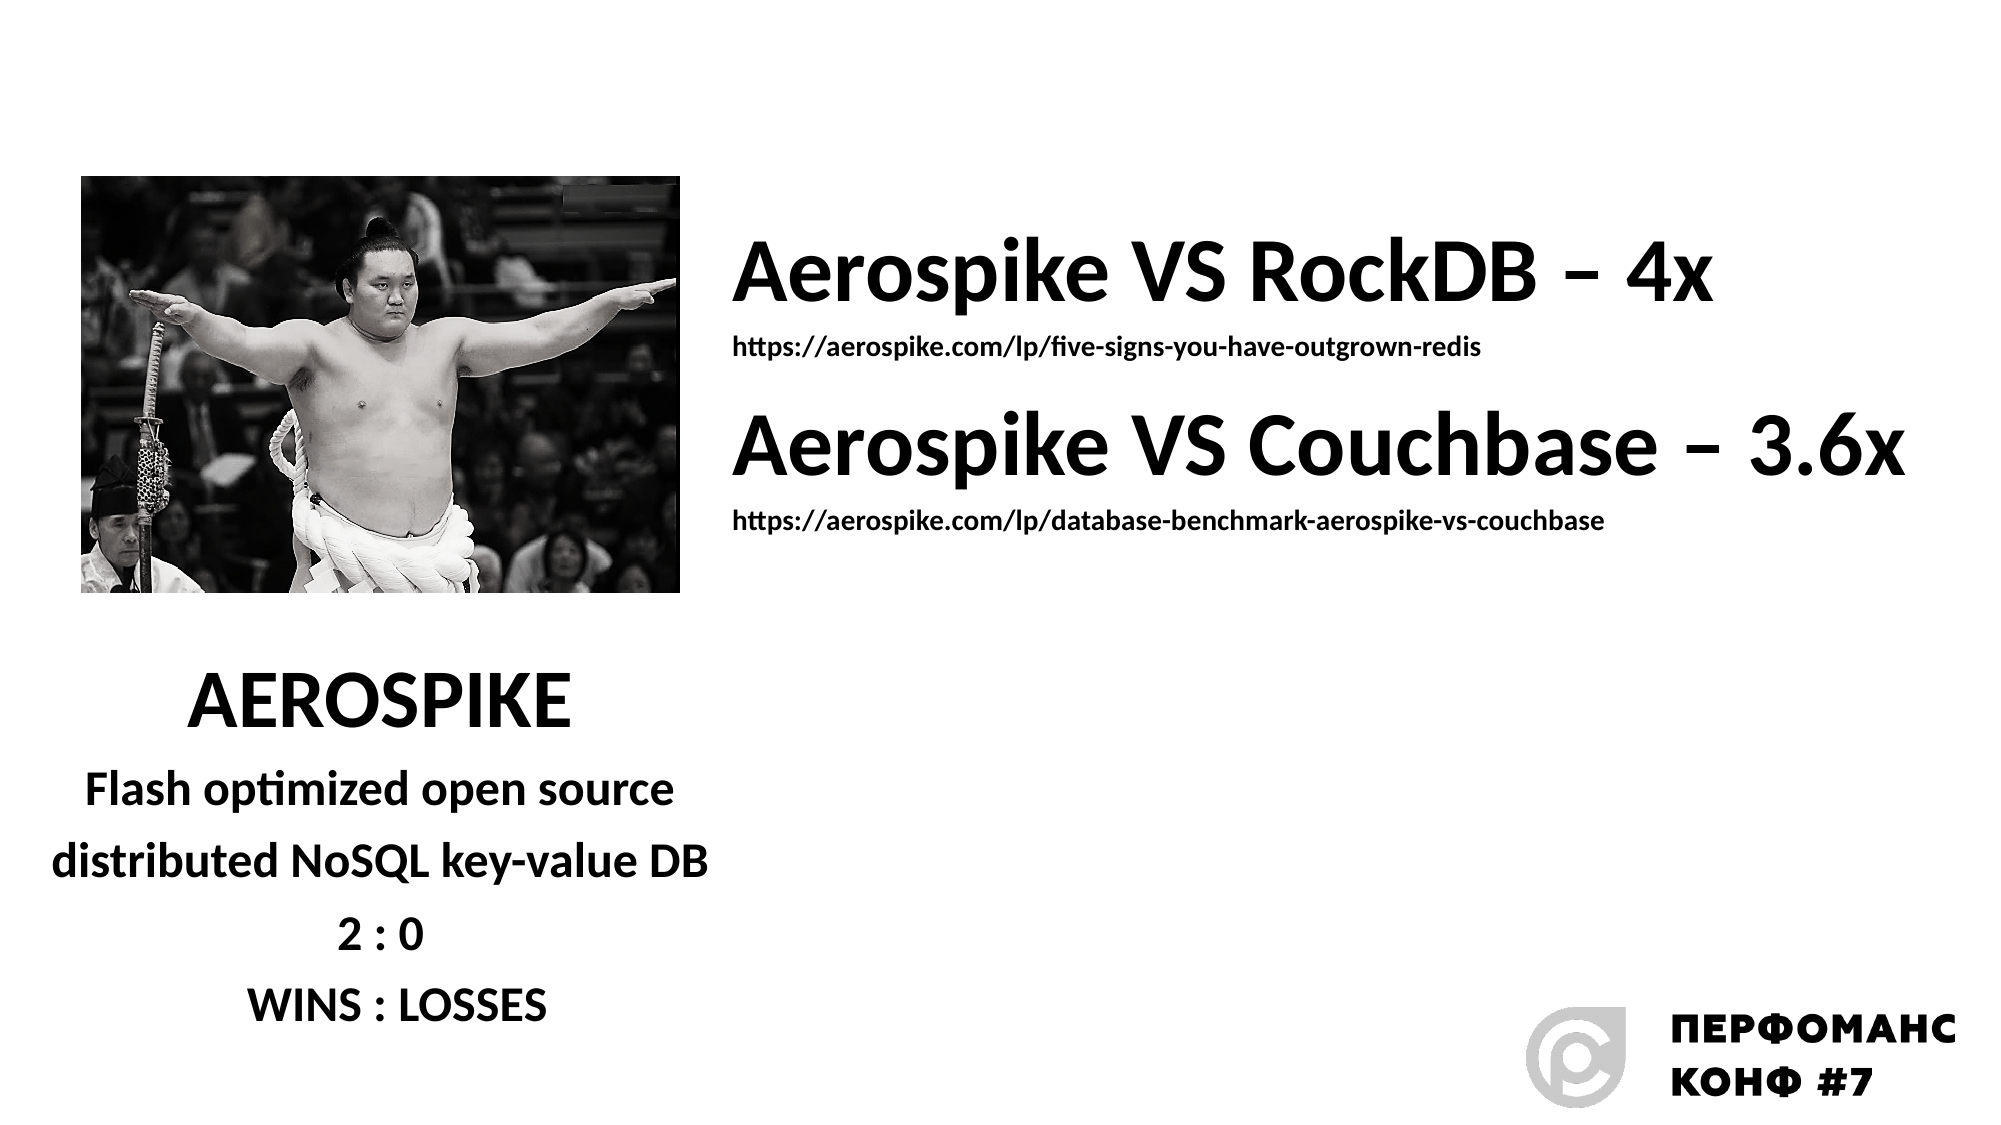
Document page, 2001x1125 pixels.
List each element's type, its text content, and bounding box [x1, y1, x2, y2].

picture [1526, 1007, 1955, 1108]
text_box Aerospike VS RockDB – 4x https://aerospike.com/lp/five-signs-you-have-outgrown-redis Aerospike VS Couchbase – 3.6x https://aerospike.com/lp/database-benchmark-aerospike-vs-couchbase [717, 180, 2000, 544]
picture [81, 176, 680, 594]
text_box AEROSPIKE Flash optimized open source distributed NoSQL key-value DB 2 : 0 WINS : LOSSES [30, 616, 731, 1040]
